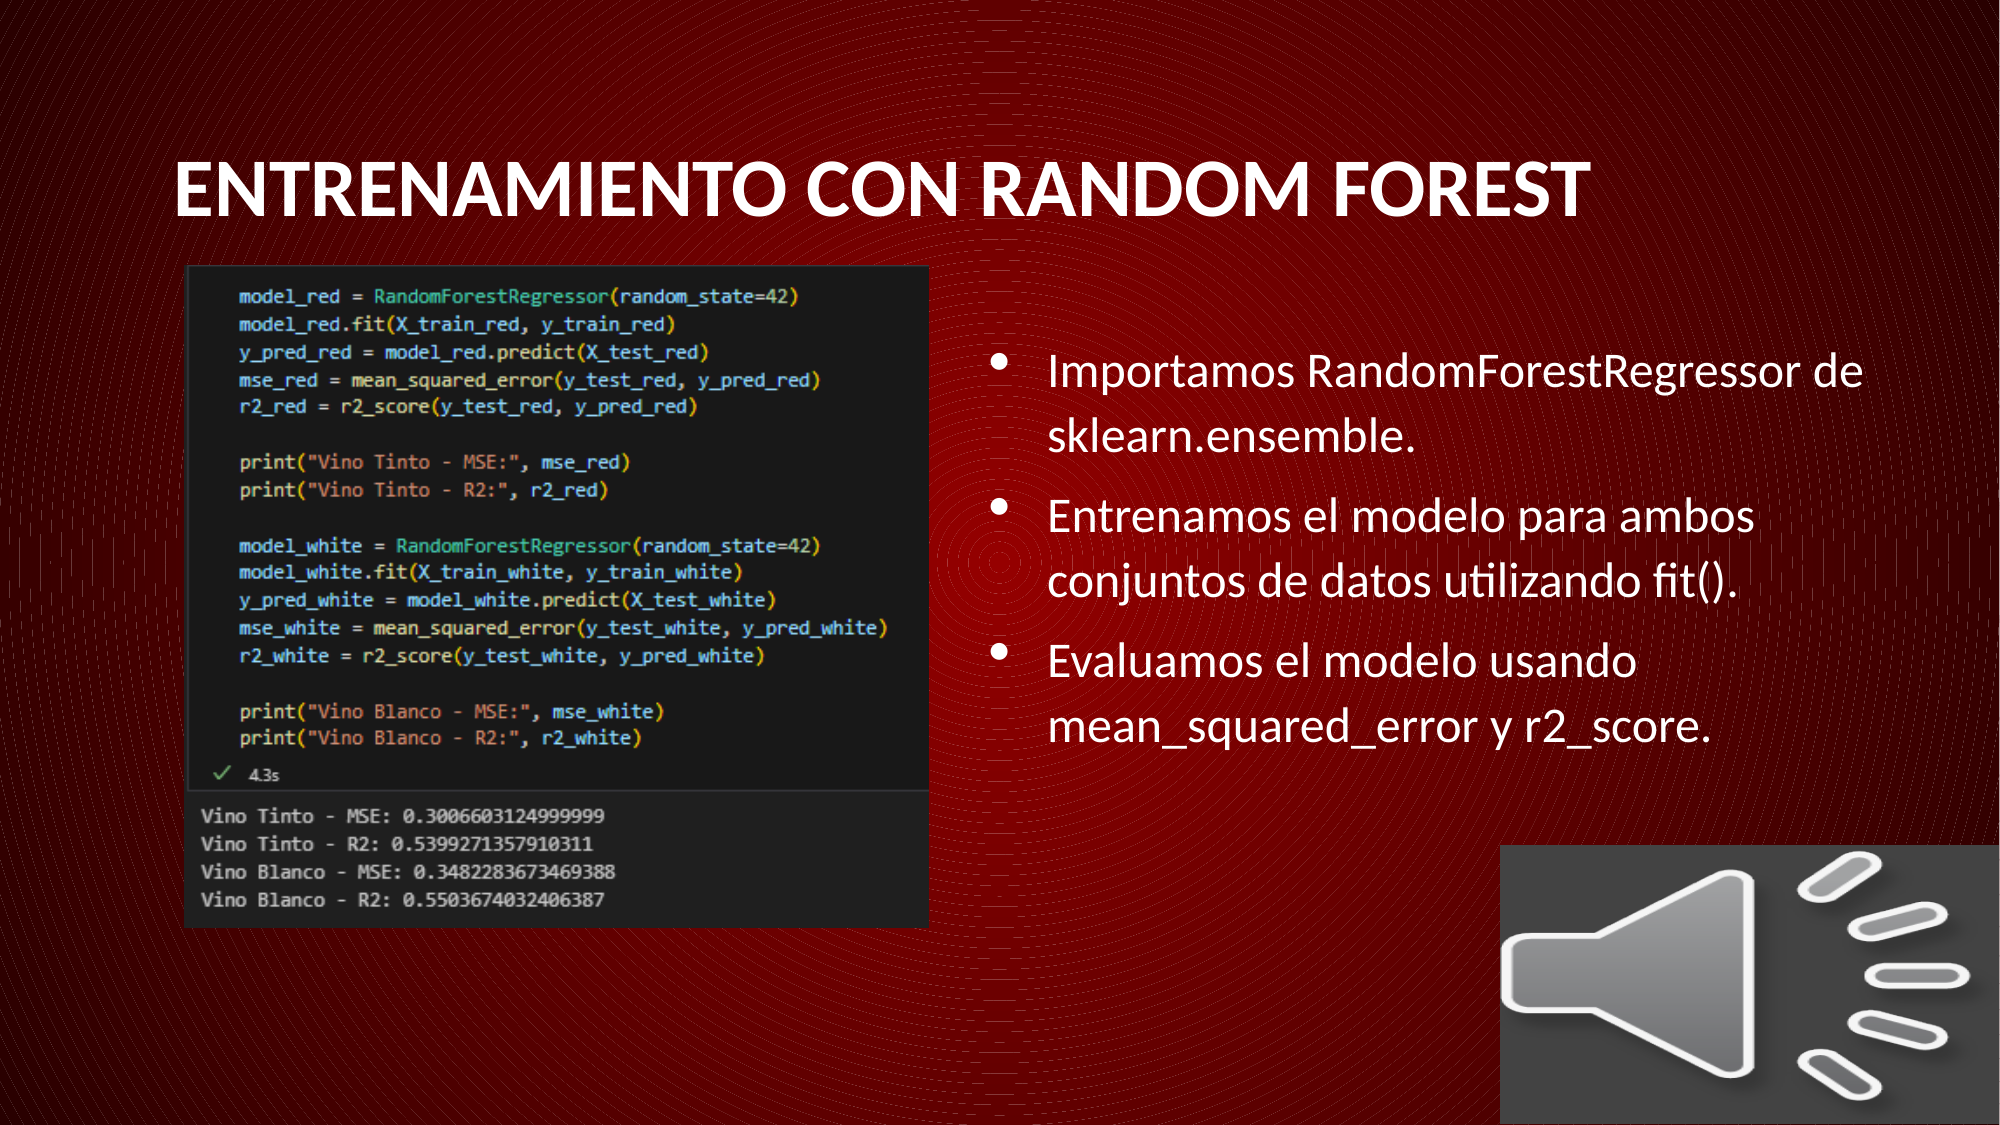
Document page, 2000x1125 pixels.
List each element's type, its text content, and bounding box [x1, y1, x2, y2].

text_box Importamos RandomForestRegressor de sklearn.ensemble. Entrenamos el modelo para ambos conjuntos de datos utilizando fit(). Evaluamos el modelo usando mean_squared_error y r2_score. [976, 326, 1977, 760]
title Entrenamiento con Random Forest [153, 42, 1854, 243]
picture [184, 265, 930, 929]
picture [1498, 843, 2000, 1125]
